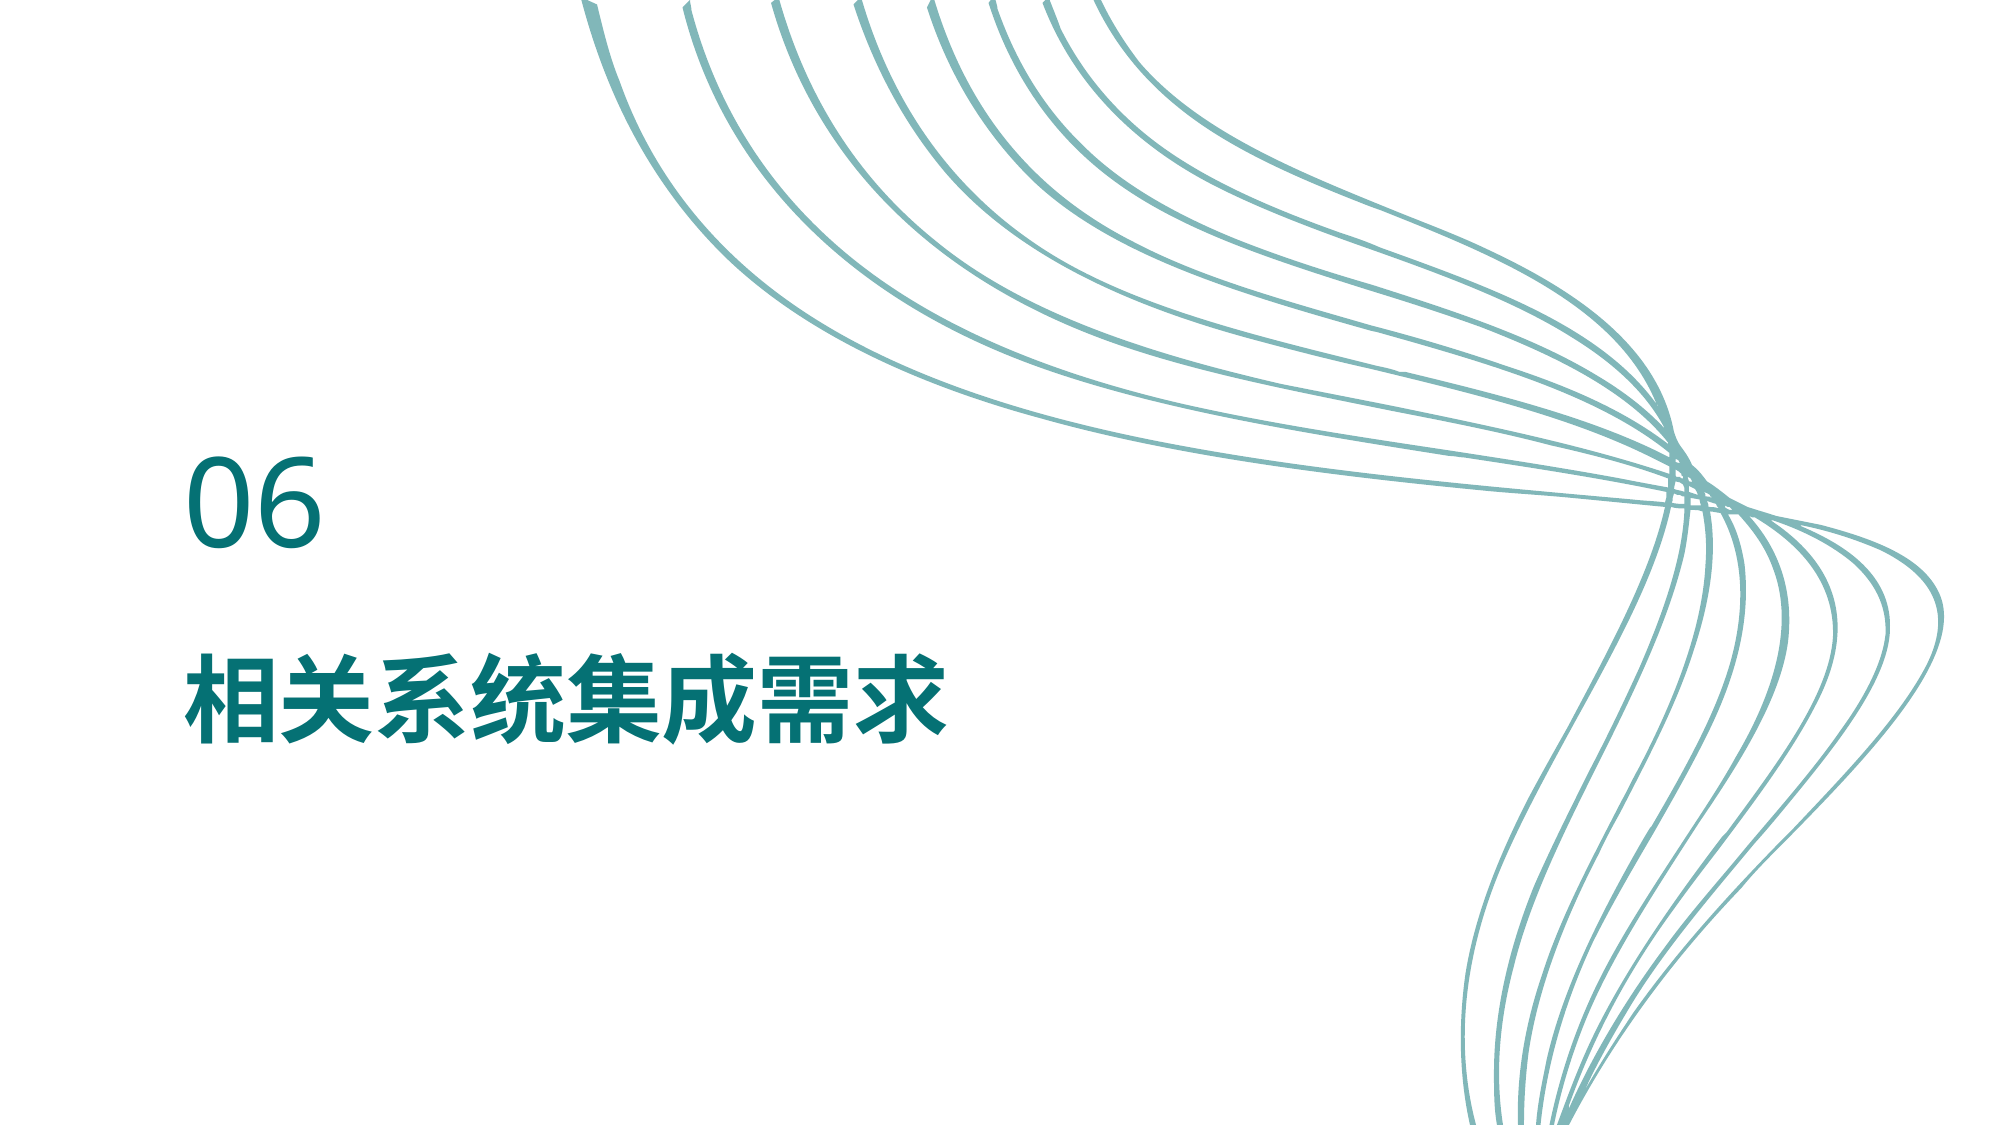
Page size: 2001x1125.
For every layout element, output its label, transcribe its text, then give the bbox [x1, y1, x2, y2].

list 06 [183, 221, 832, 573]
title 相关系统集成需求 [183, 639, 1537, 981]
